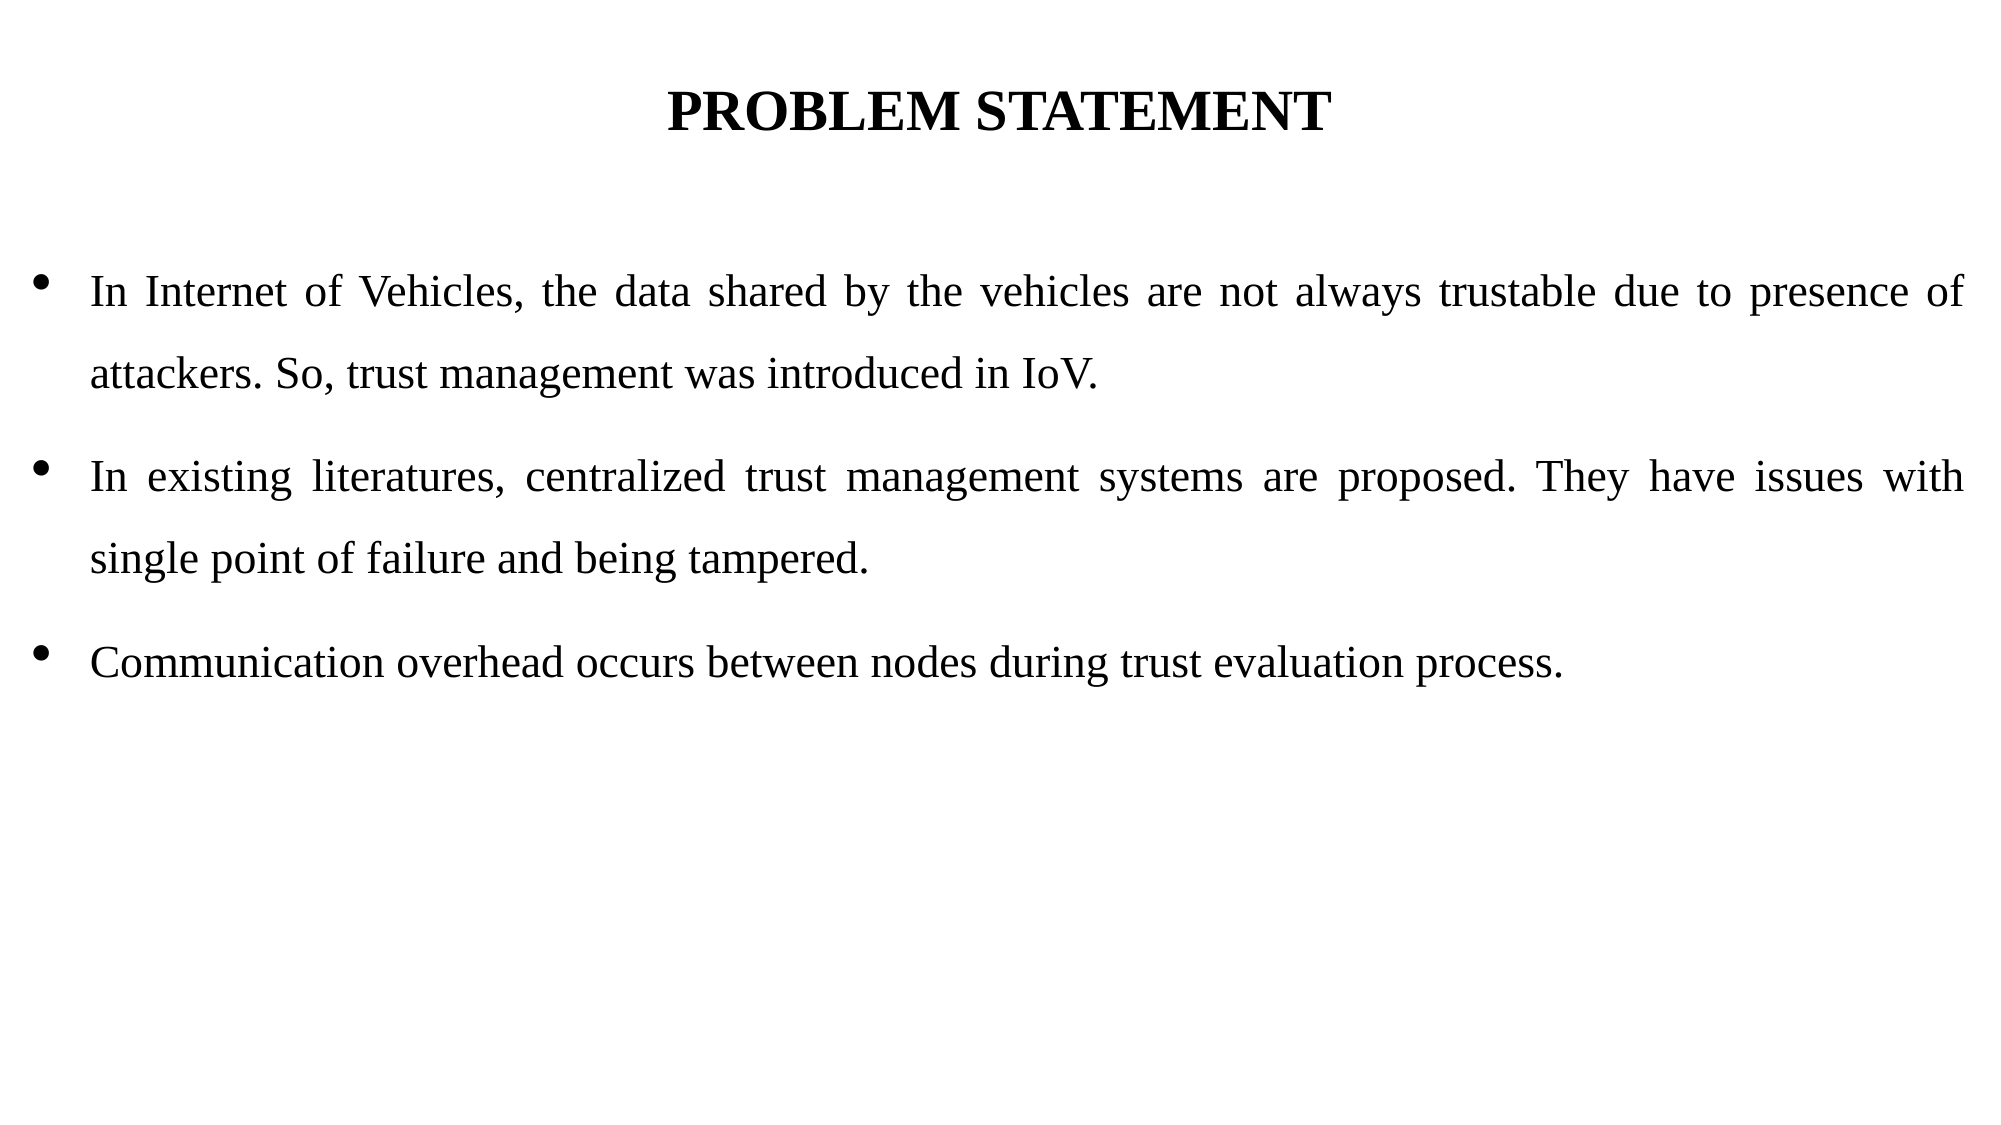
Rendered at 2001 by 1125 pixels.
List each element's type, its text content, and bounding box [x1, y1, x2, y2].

list In Internet of Vehicles, the data shared by the vehicles are not always trustable due to presence of attackers. So, trust management was introduced in IoV. In existing literatures, centralized trust management systems are proposed. They have issues with single point of failure and being tampered. Communication overhead occurs between nodes during trust evaluation process. [18, 225, 1982, 1125]
title PROBLEM STATEMENT [12, 64, 1988, 160]
